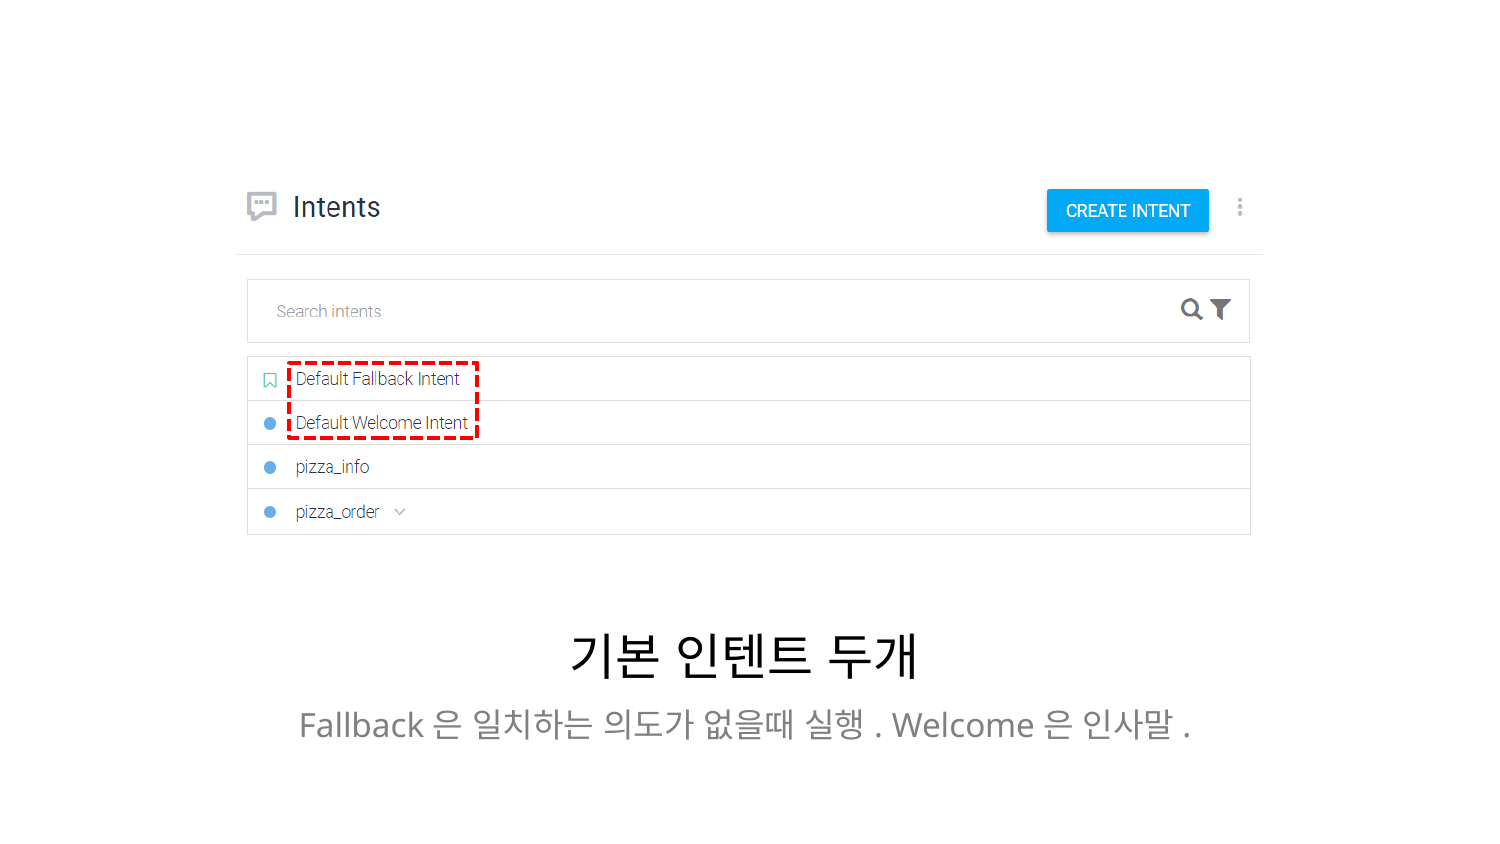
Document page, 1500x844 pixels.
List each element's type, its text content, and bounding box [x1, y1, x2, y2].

picture [235, 176, 1264, 600]
text_box 기본 인텐트 두개 [554, 617, 935, 693]
text_box Fallback은 일치하는 의도가 없을때 실행. Welcome은 인사말. [283, 697, 1207, 752]
